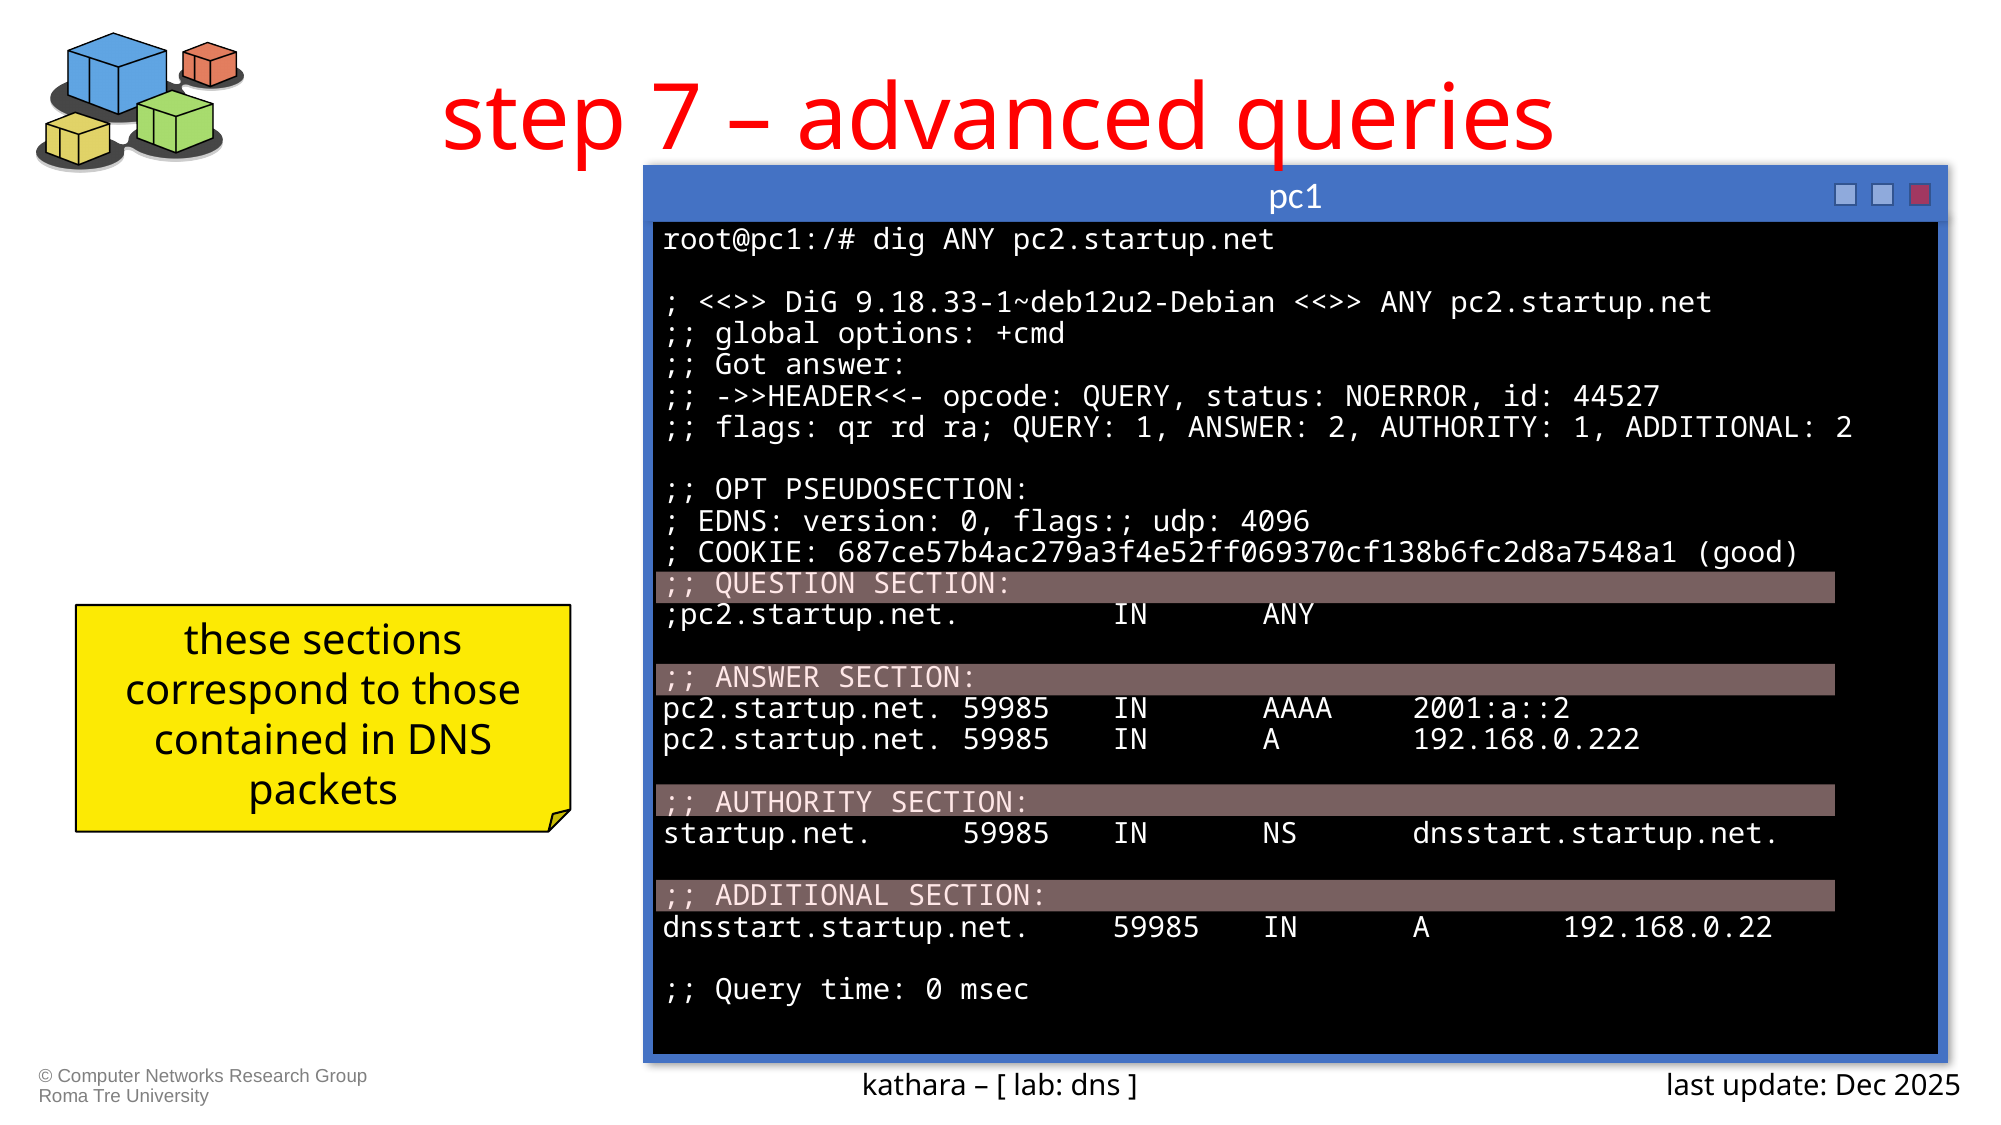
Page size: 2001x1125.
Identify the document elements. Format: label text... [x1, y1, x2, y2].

title step 7 – advanced queries [99, 19, 1900, 207]
picture [36, 32, 99, 173]
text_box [647, 169, 1944, 1059]
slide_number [1519, 1058, 1977, 1114]
text_box these sections correspond to those contained in DNS packets [75, 605, 571, 832]
footer kathara – [ lab: dns ] [511, 1058, 1489, 1114]
